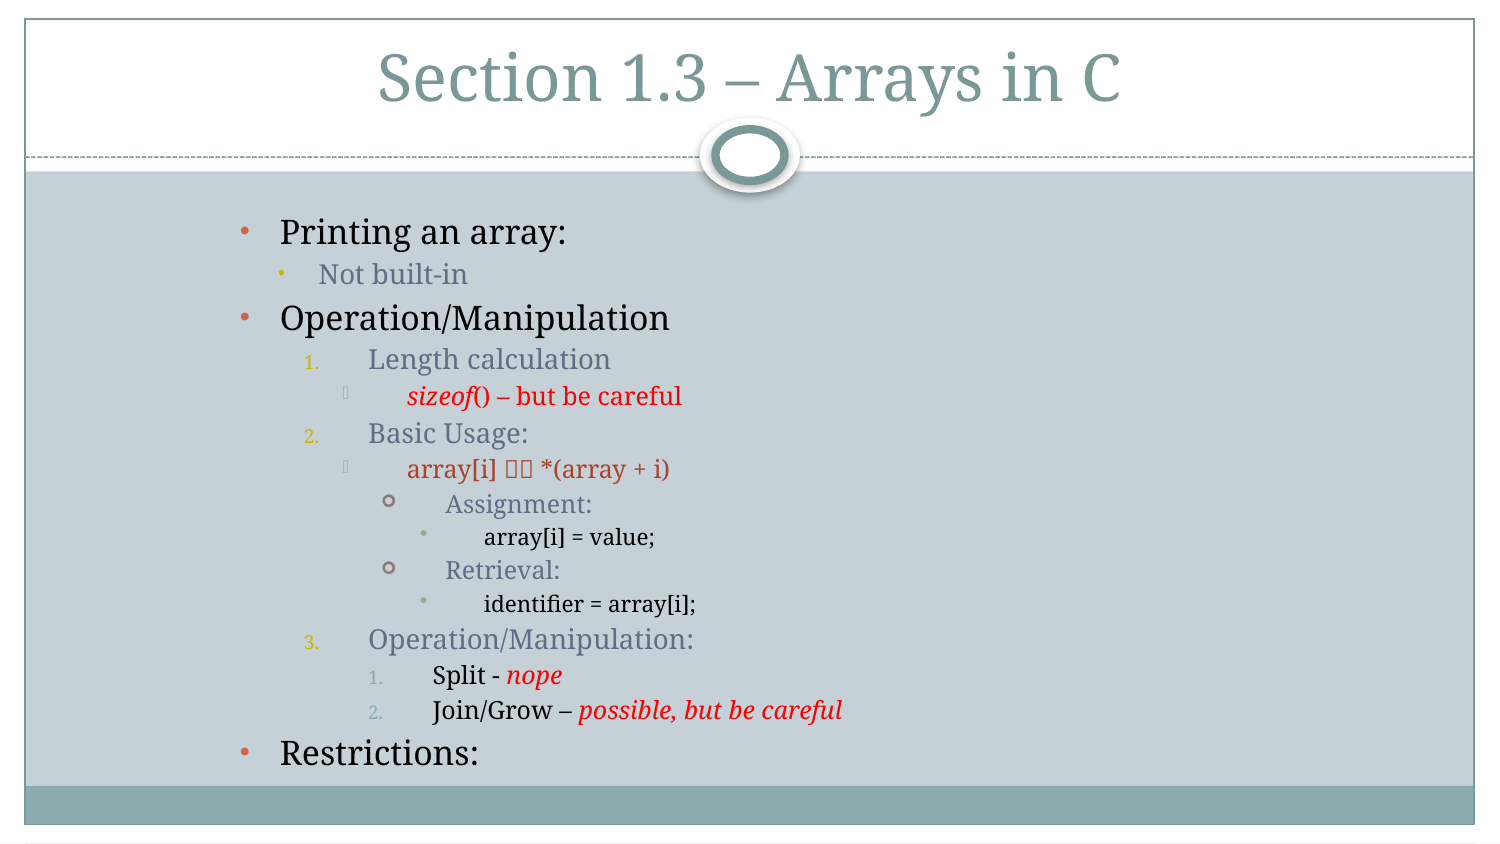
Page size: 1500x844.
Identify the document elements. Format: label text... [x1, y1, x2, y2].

title Section 1.3 – Arrays in C [49, 28, 1450, 122]
text_box Printing an array: Not built-in Operation/Manipulation Length calculation sizeof() – but be careful Basic Usage: array[i]  *(array + i) Assignment: array[i] = value; Retrieval: identifier = array[i]; Operation/Manipulation: Split - nope Join/Grow – possible, but be careful Restrictions: [224, 203, 1275, 785]
